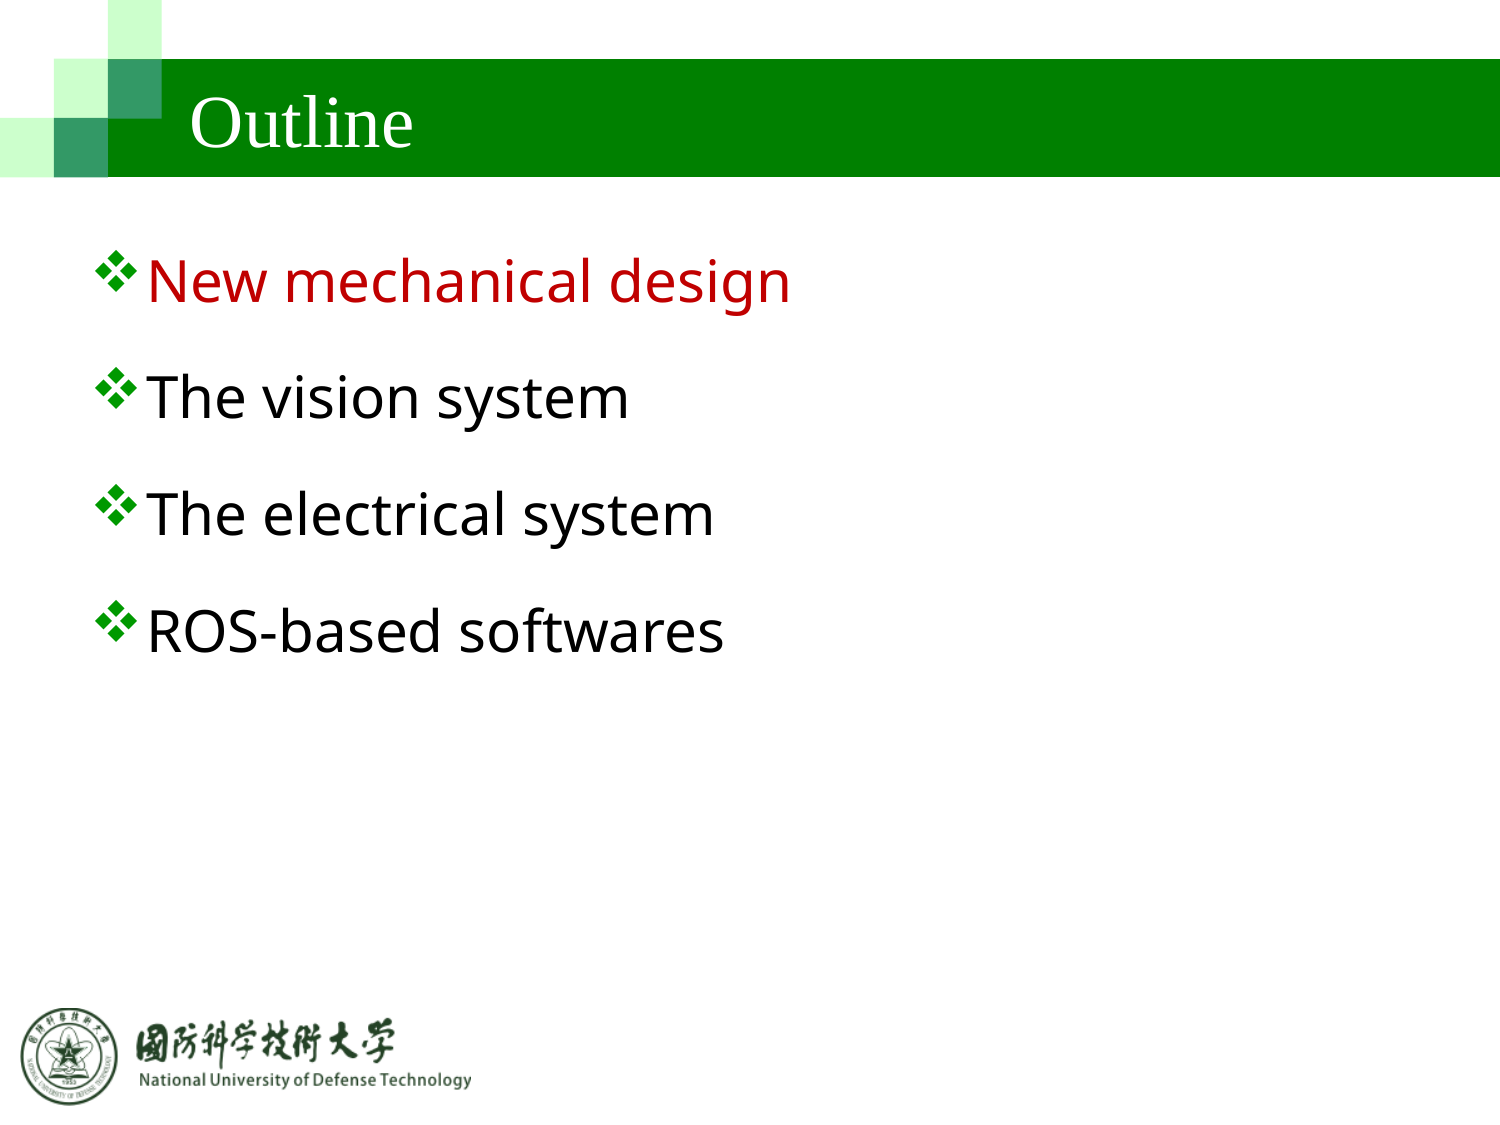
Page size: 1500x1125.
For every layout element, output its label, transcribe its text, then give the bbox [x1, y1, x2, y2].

list New mechanical design The vision system The electrical system ROS-based softwares [75, 201, 1425, 850]
picture [20, 1008, 471, 1106]
title Outline [174, 55, 1500, 181]
